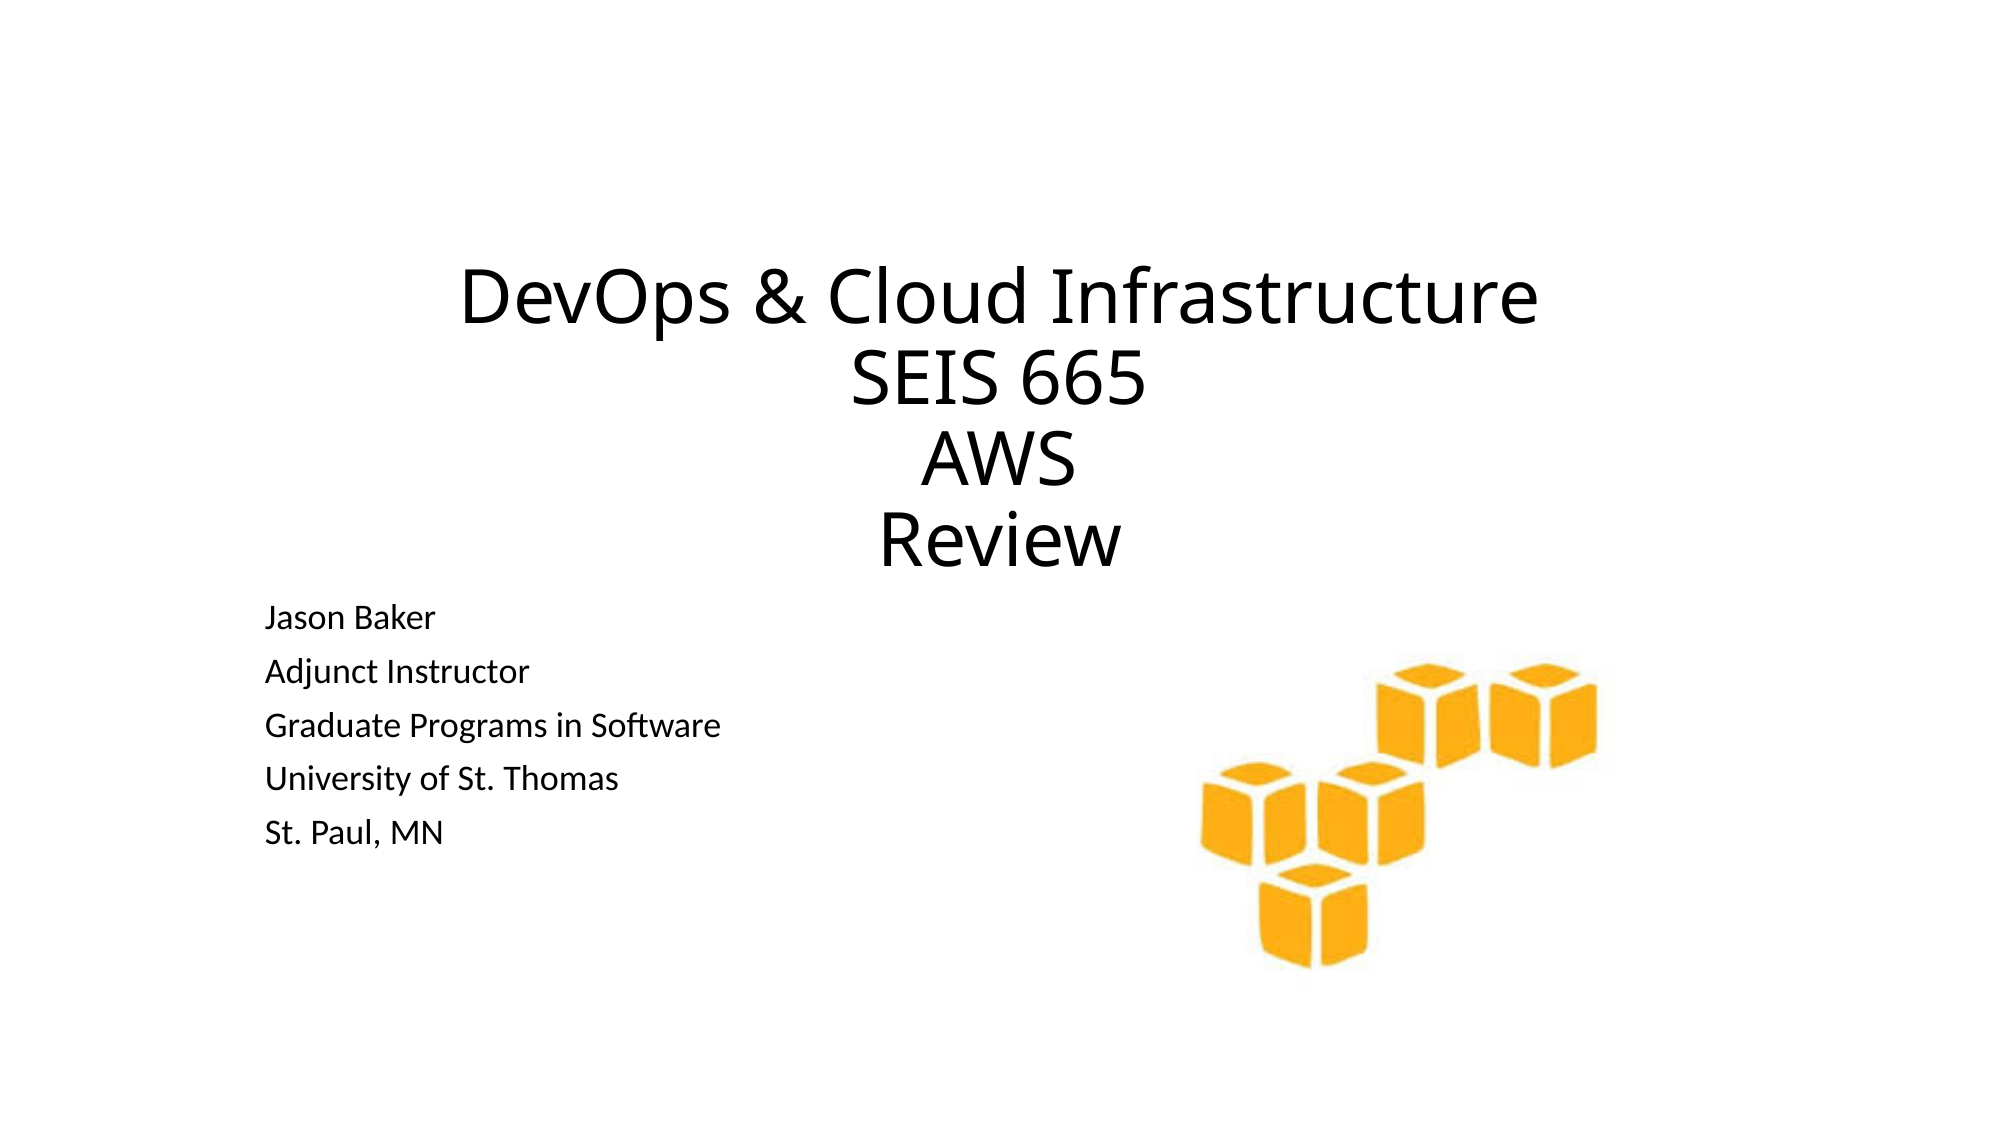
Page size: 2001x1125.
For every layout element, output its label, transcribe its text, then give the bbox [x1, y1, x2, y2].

subtitle Jason Baker Adjunct Instructor Graduate Programs in Software University of St. Thomas St. Paul, MN [249, 590, 1750, 863]
picture [1097, 637, 1704, 998]
title DevOps & Cloud Infrastructure SEIS 665 AWS Review [362, 208, 1638, 590]
